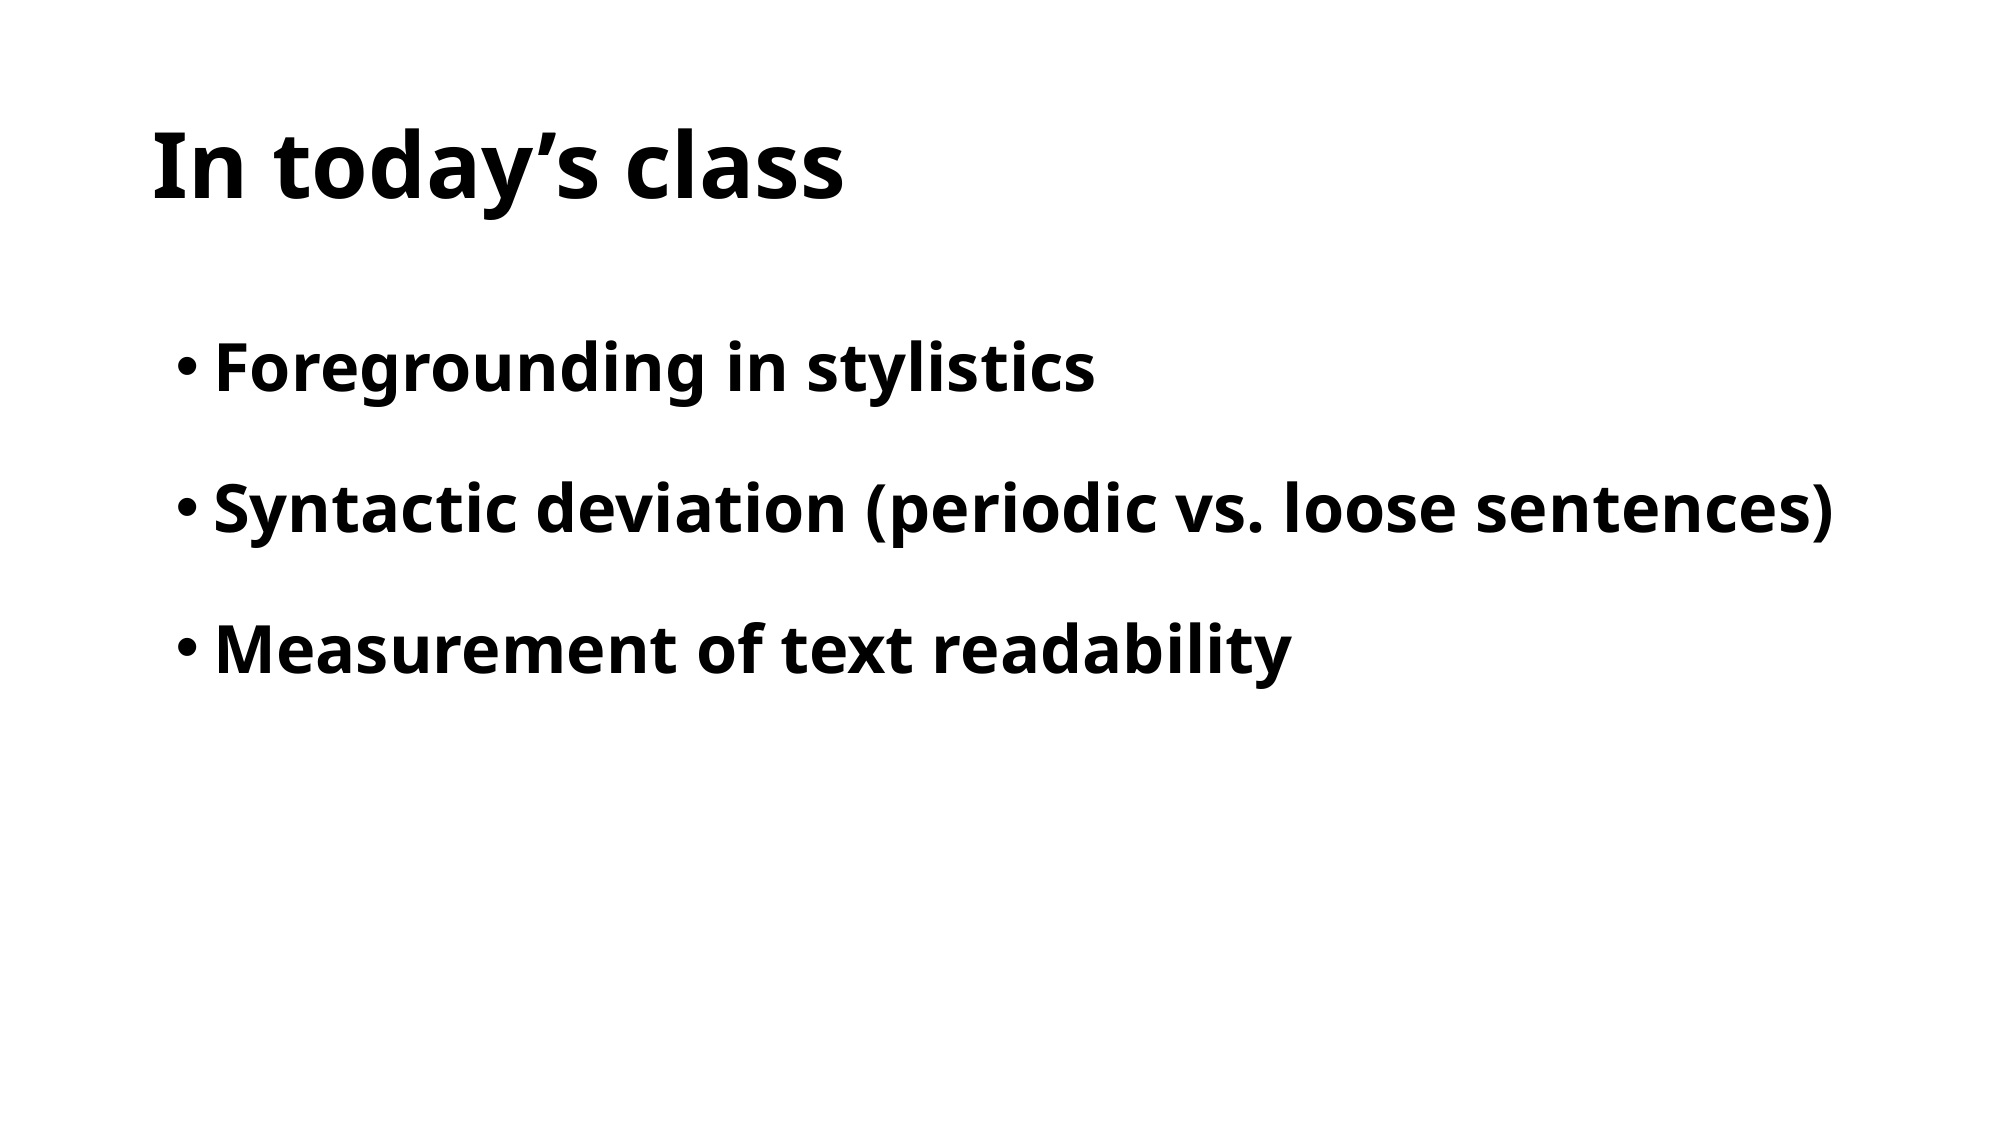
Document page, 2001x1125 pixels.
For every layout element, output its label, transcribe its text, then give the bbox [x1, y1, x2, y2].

title In today’s class [137, 59, 1863, 278]
list Foregrounding in stylistics Syntactic deviation (periodic vs. loose sentences) Measurement of text readability [160, 277, 1863, 1014]
